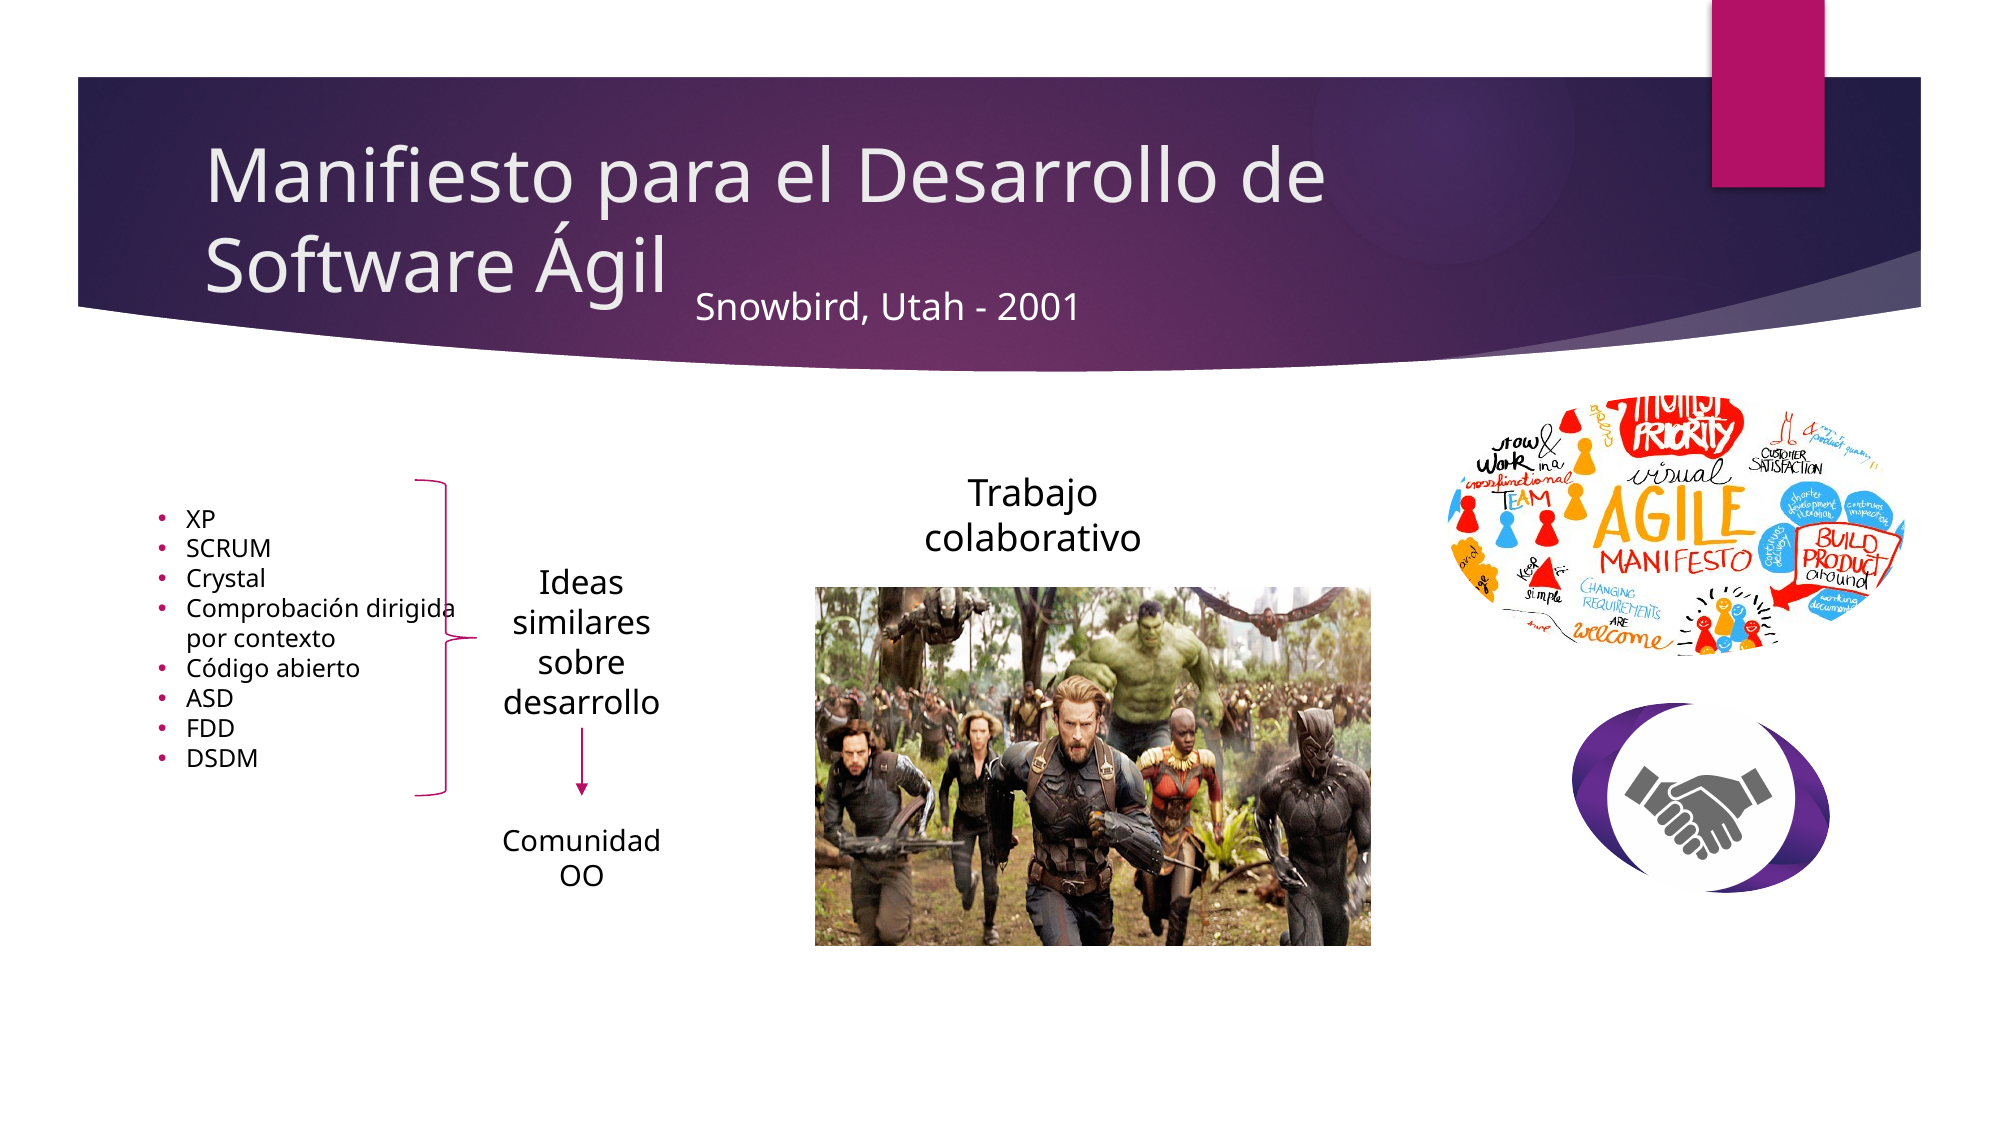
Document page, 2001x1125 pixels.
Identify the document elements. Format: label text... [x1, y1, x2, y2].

text_box [414, 479, 476, 797]
picture [815, 587, 1371, 946]
text_box Snowbird, Utah - 2001 [680, 275, 1185, 336]
picture [1545, 687, 1863, 907]
text_box Trabajo colaborativo [863, 461, 1204, 567]
text_box Comunidad OO [476, 814, 688, 900]
text_box Ideas similares sobre desarrollo [476, 553, 688, 729]
text_box XP SCRUM Crystal Comprobación dirigida por contexto Código abierto ASD FDD DSDM [143, 495, 477, 960]
picture [1447, 395, 1905, 656]
title Manifiesto para el Desarrollo de Software Ágil [189, 159, 1627, 276]
